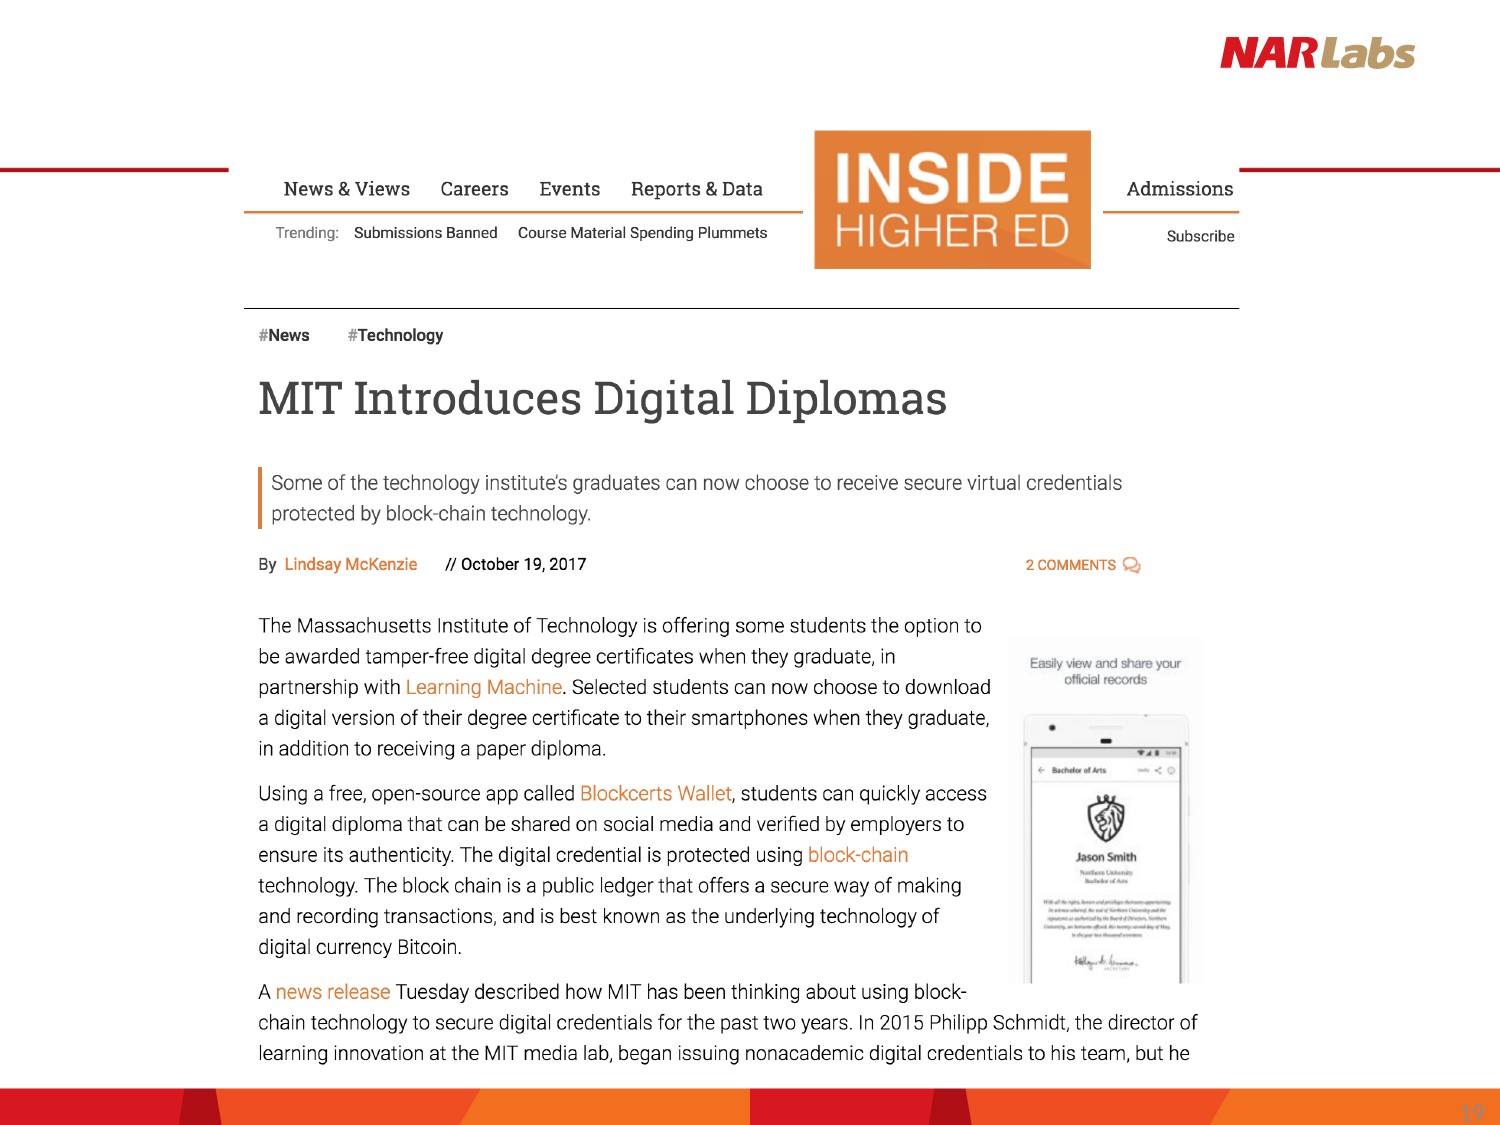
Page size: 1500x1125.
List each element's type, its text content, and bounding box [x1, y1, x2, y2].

text_box 19 [1405, 1081, 1500, 1125]
picture [0, 0, 1500, 1125]
